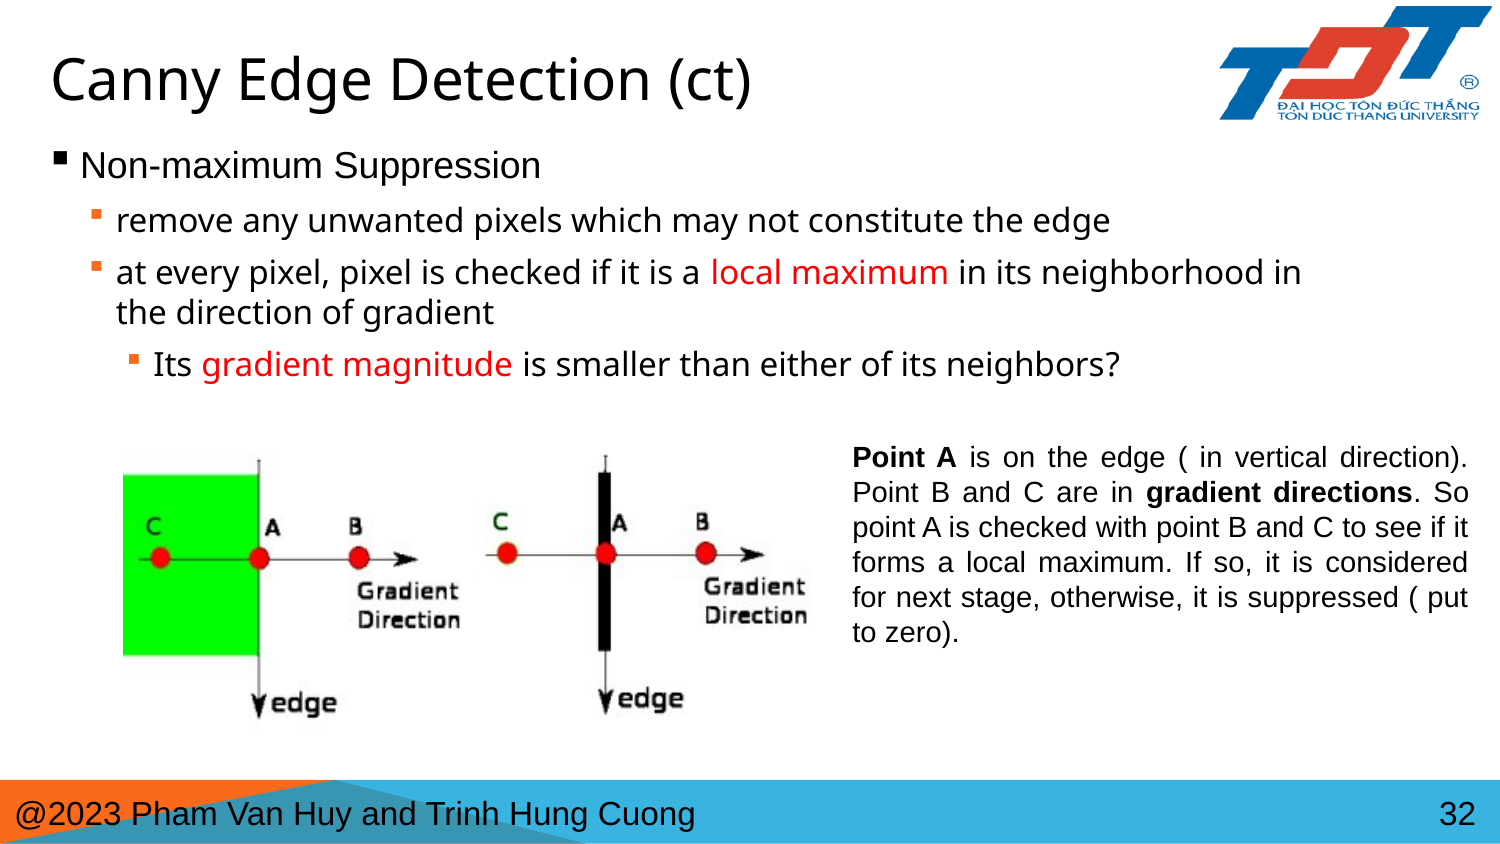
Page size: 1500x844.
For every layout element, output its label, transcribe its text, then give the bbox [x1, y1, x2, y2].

title Canny Edge Detection (ct) [34, 43, 1269, 111]
list Non-maximum Suppression remove any unwanted pixels which may not constitute the edge at every pixel, pixel is checked if it is a local maximum in its neighborhood in the direction of gradient Its gradient magnitude is smaller than either of its neighbors? [34, 133, 1378, 771]
picture [1219, 6, 1492, 120]
picture [122, 429, 827, 740]
text_box Point A is on the edge ( in vertical direction). Point B and C are in gradient directions. So point A is checked with point B and C to see if it forms a local maximum. If so, it is considered for next stage, otherwise, it is suppressed ( put to zero). [837, 431, 1485, 656]
